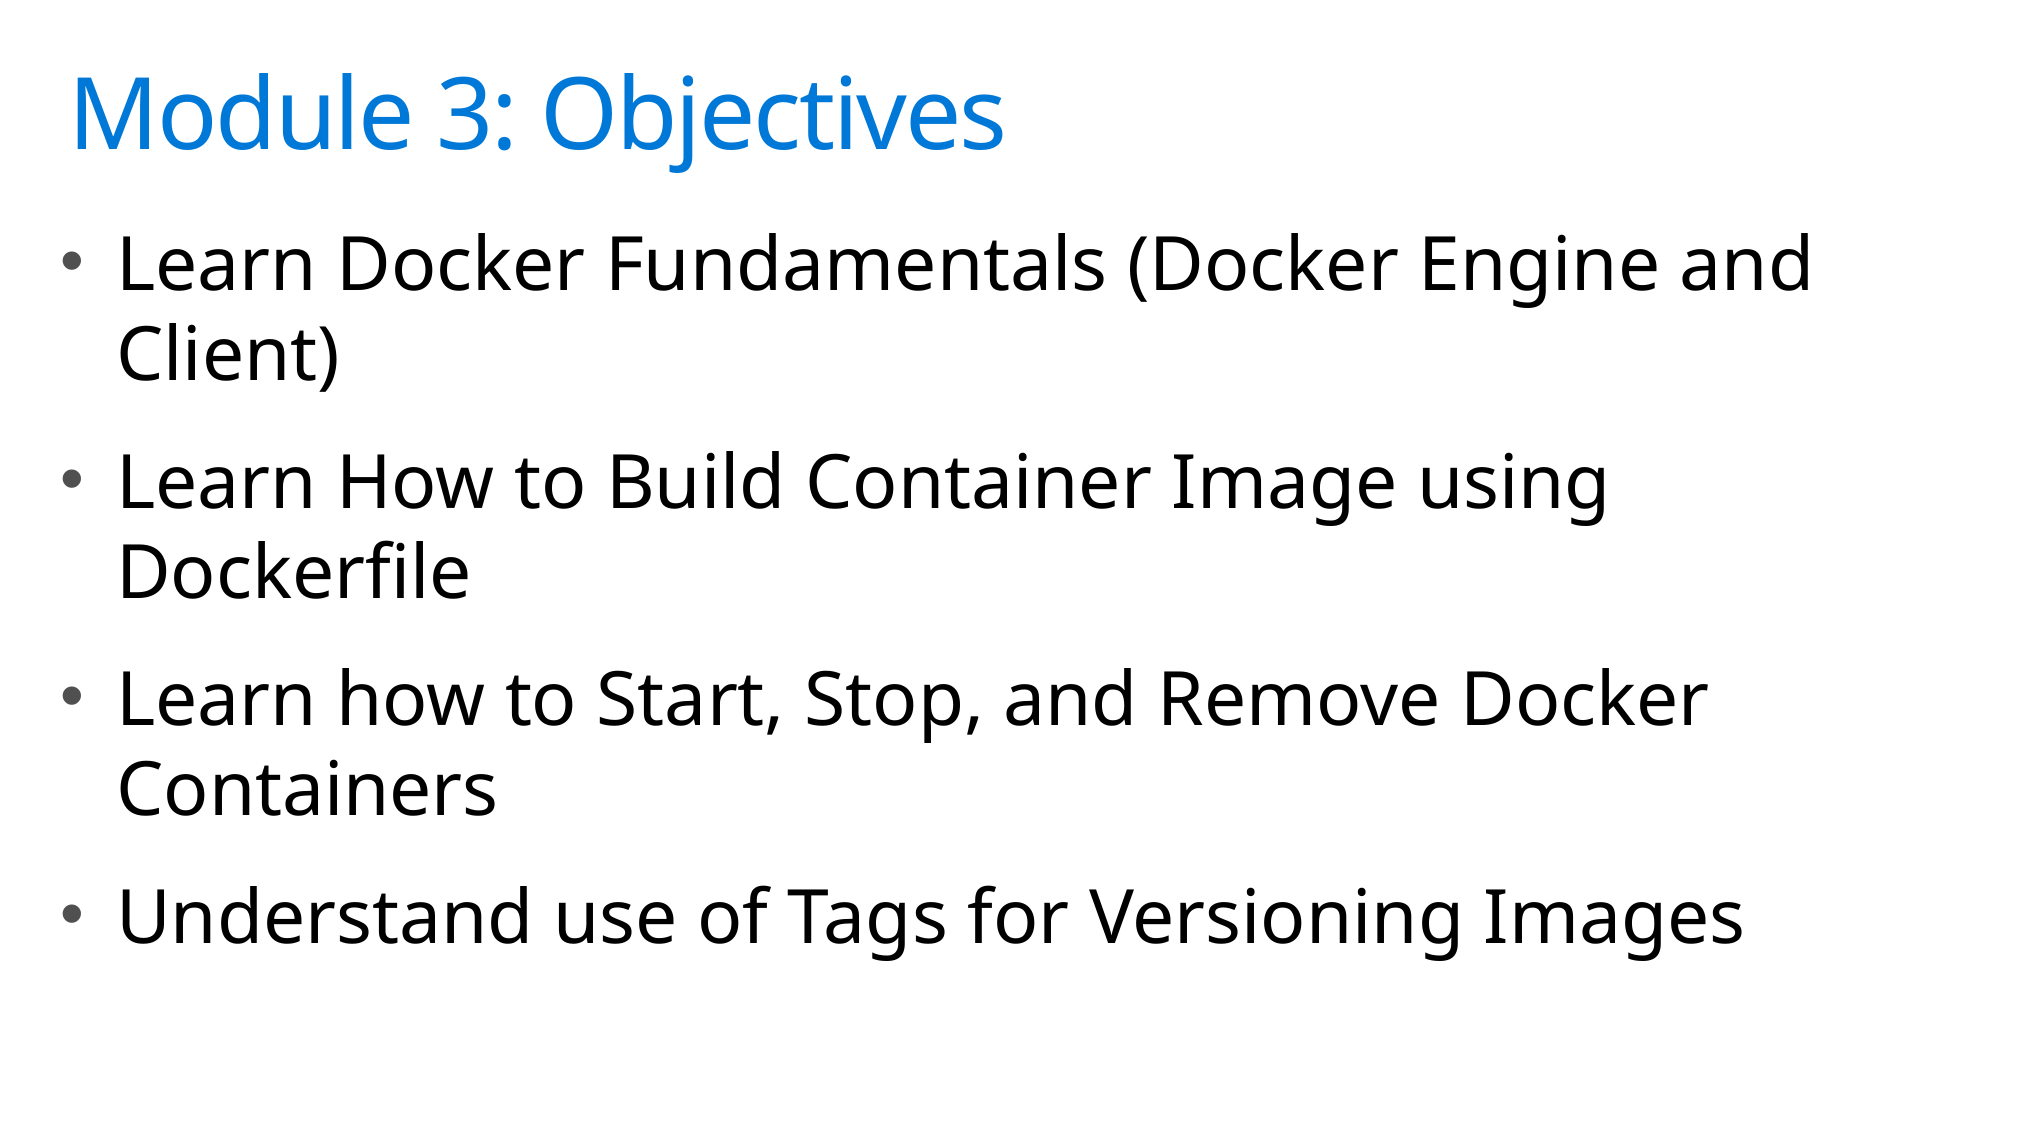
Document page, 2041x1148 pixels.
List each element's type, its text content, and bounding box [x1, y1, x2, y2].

list Learn Docker Fundamentals (Docker Engine and Client) Learn How to Build Container Image using Dockerfile Learn how to Start, Stop, and Remove Docker Containers Understand use of Tags for Versioning Images [45, 200, 1996, 709]
title Module 3: Objectives [45, 48, 1996, 199]
